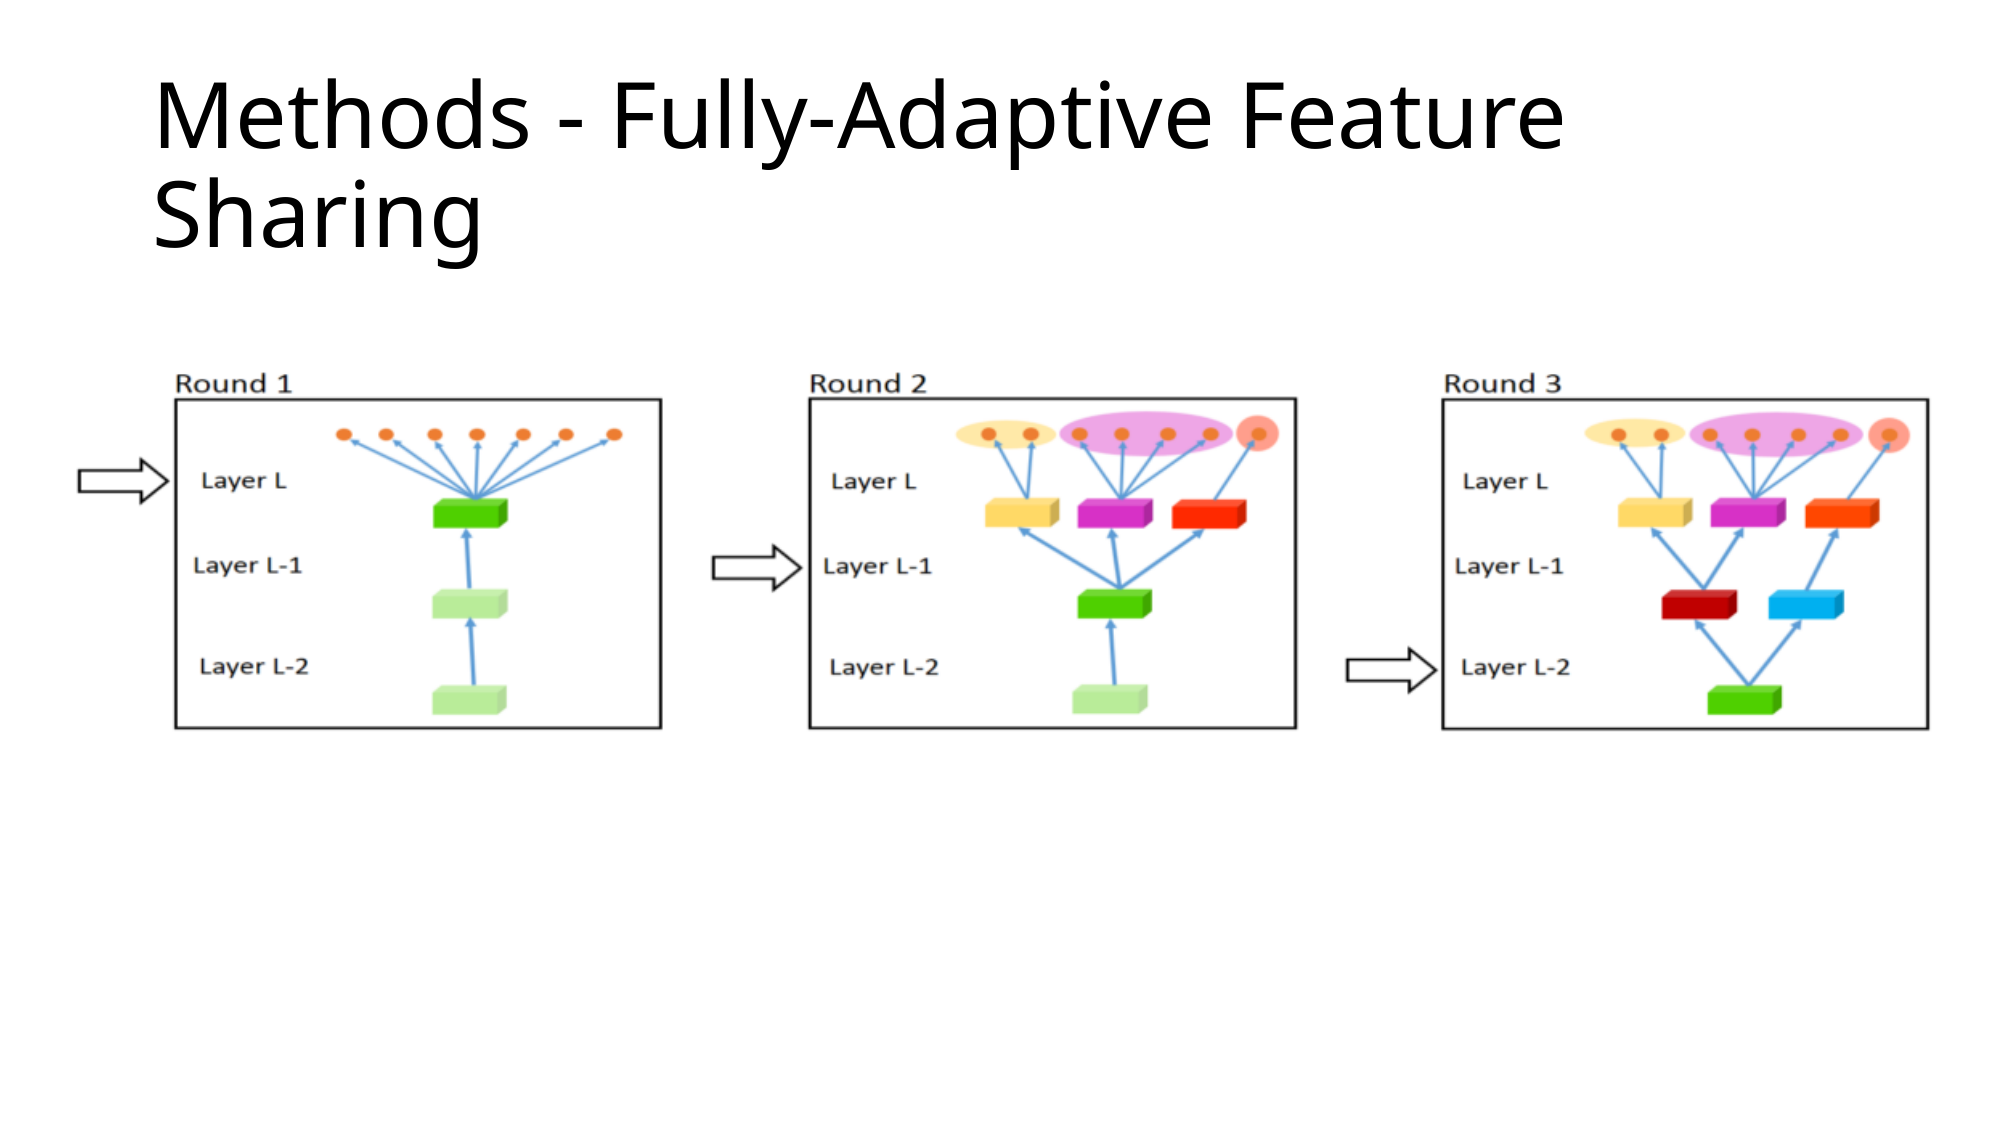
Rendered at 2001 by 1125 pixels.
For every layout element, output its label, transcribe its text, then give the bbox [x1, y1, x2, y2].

picture [27, 328, 1973, 757]
title Methods - Fully-Adaptive Feature Sharing [137, 59, 1863, 278]
